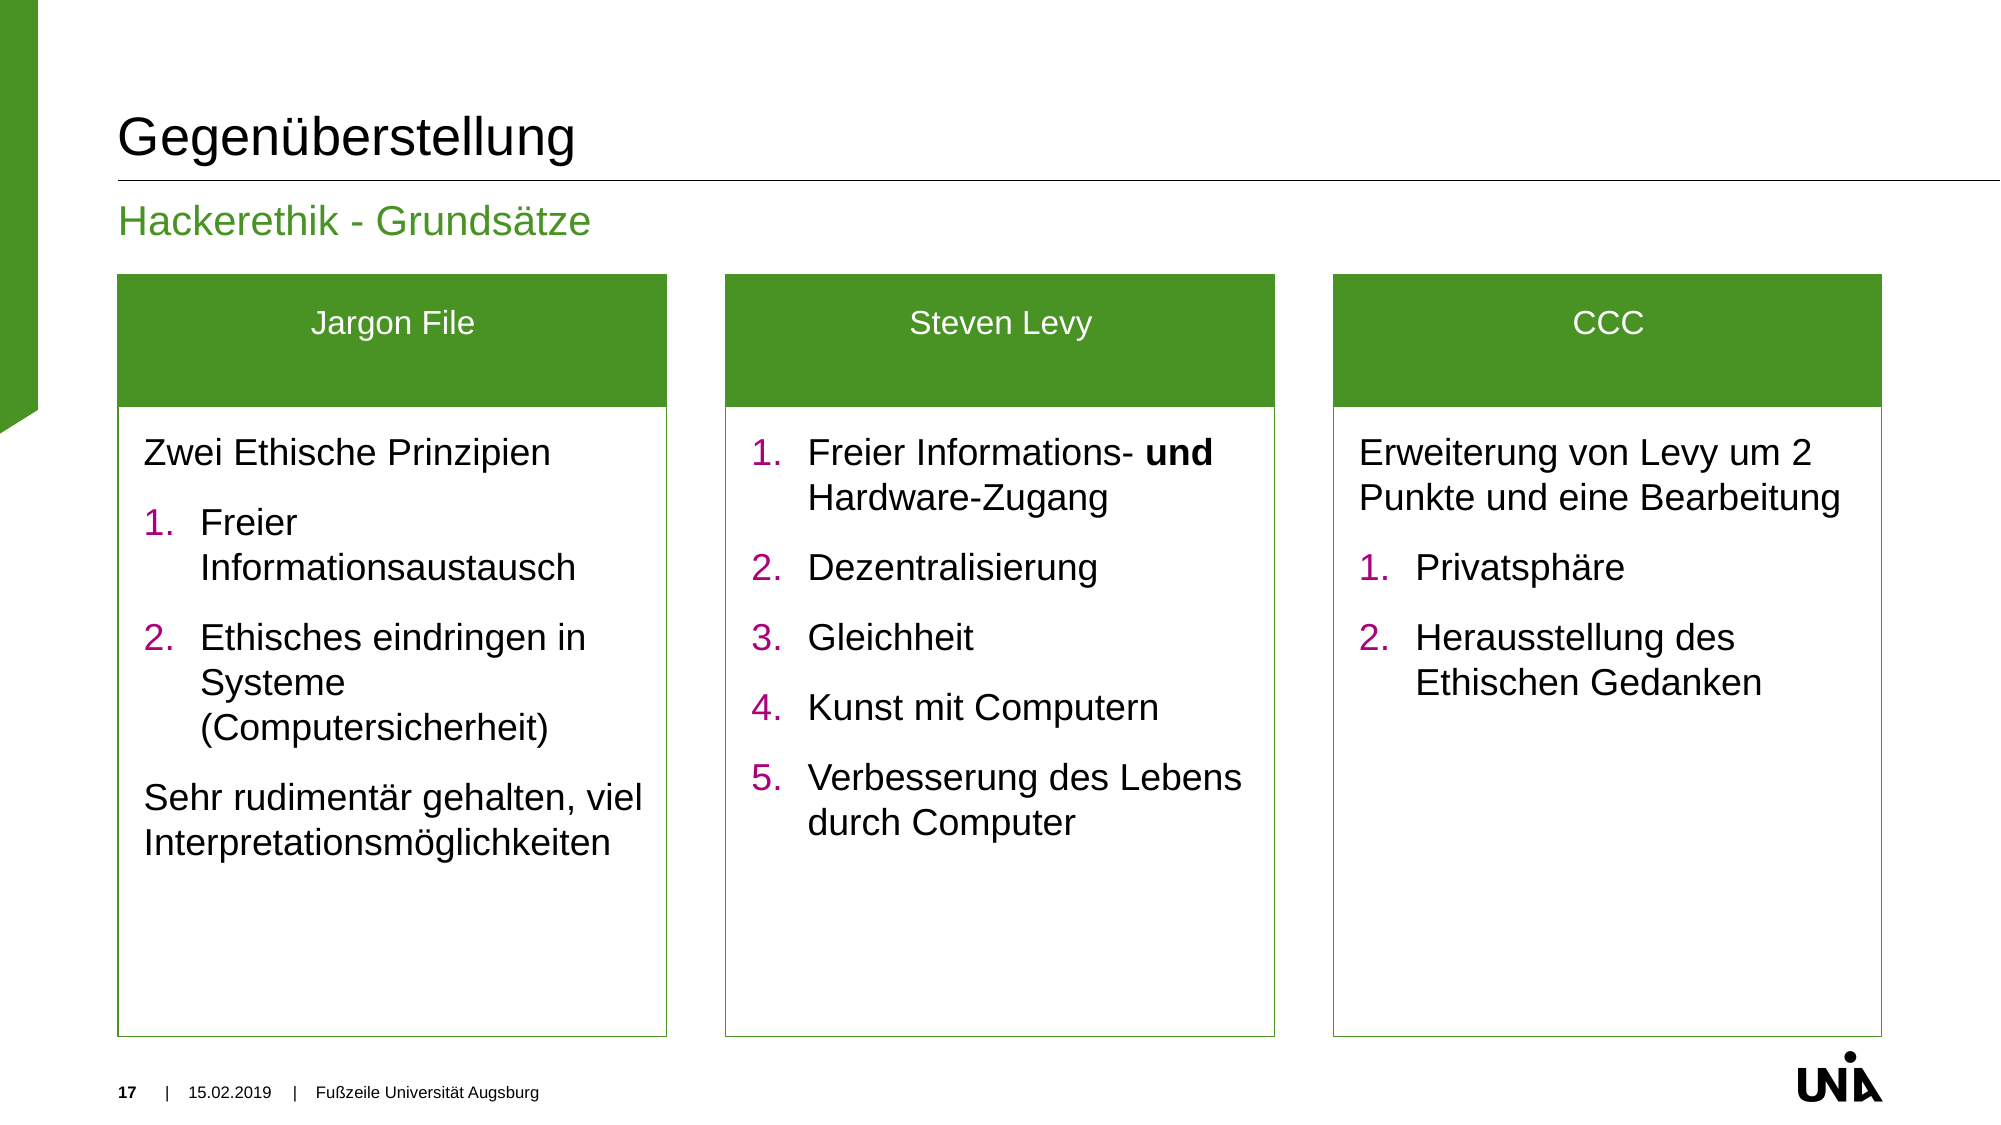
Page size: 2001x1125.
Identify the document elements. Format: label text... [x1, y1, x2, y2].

title Gegenüberstellung [117, 0, 1882, 168]
list Jargon File [117, 274, 667, 363]
footer | Fußzeile Universität Augsburg [298, 1066, 1490, 1102]
list Zwei Ethische Prinzipien Freier Informationsaustausch Ethisches eindringen in Systeme (Computersicherheit) Sehr rudimentär gehalten, viel Interpretationsmöglichkeiten [117, 363, 667, 1037]
list Steven Levy [725, 274, 1275, 363]
list Erweiterung von Levy um 2 Punkte und eine Bearbeitung Privatsphäre Herausstellung des Ethischen Gedanken [1333, 407, 1882, 1037]
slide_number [164, 1066, 298, 1102]
list CCC [1333, 274, 1882, 407]
list Freier Informations- und Hardware-Zugang Dezentralisierung Gleichheit Kunst mit Computern Verbesserung des Lebens durch Computer [725, 363, 1275, 1037]
slide_number 17 [118, 1066, 164, 1102]
subtitle Hackerethik - Grundsätze [117, 193, 1882, 254]
picture [1798, 1051, 1883, 1102]
